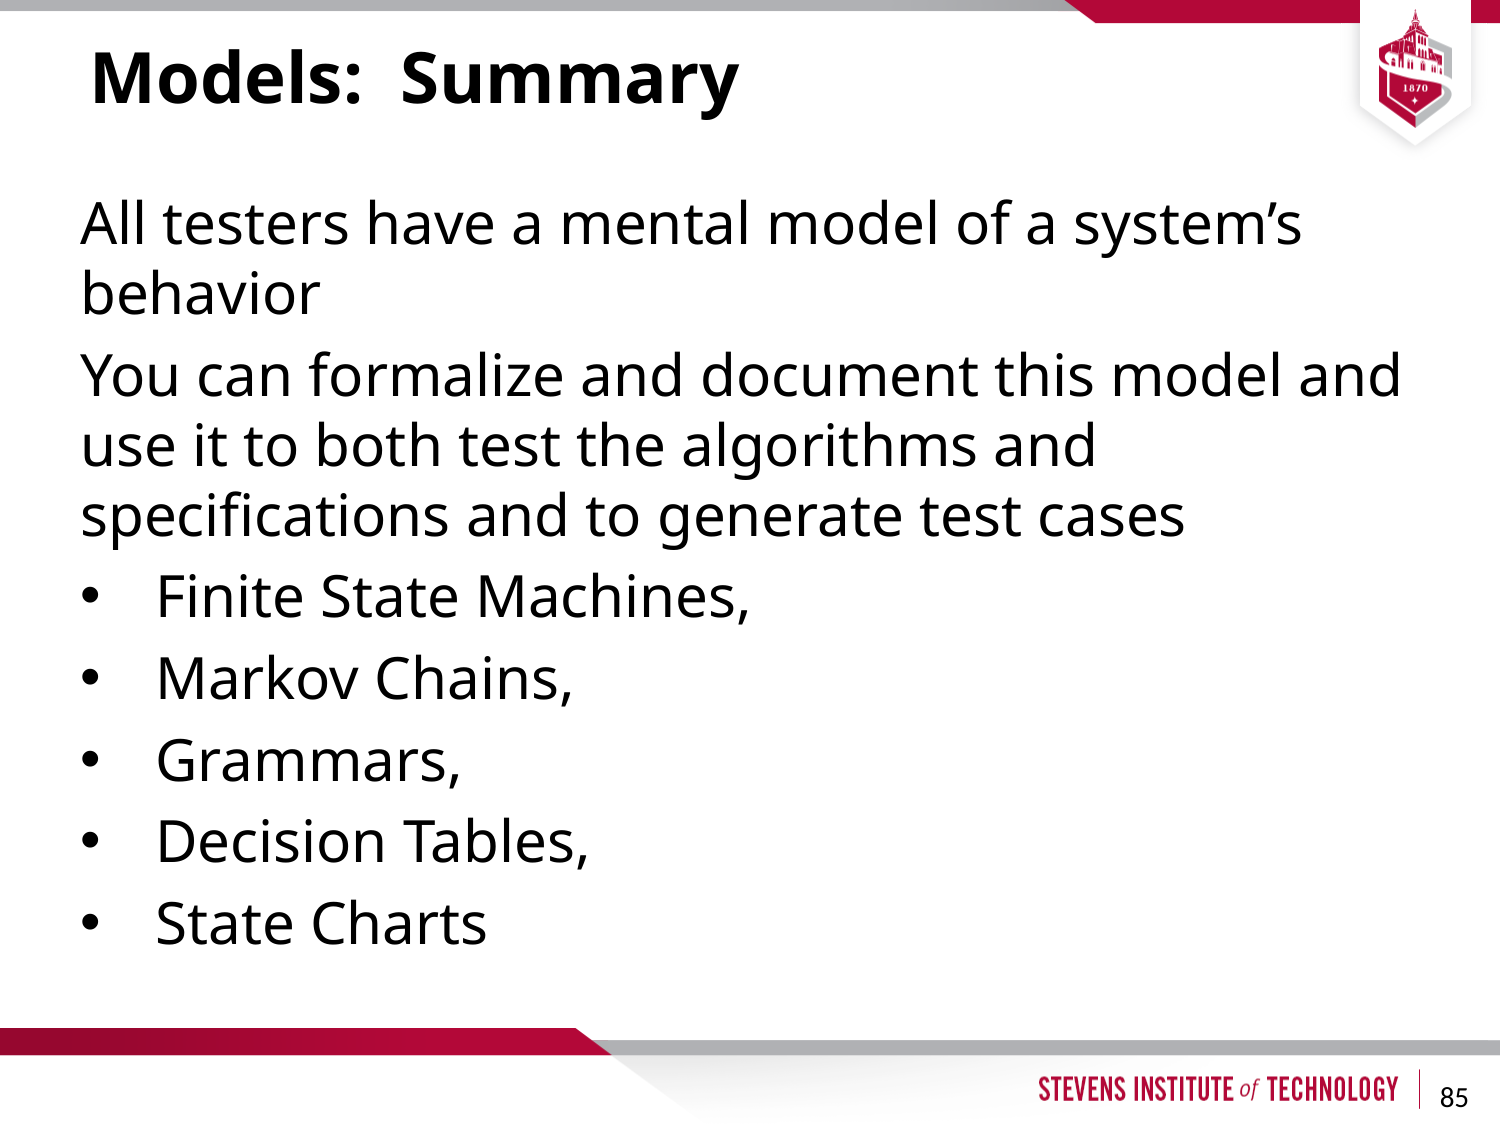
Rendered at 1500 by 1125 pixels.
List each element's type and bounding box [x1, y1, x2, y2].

picture [0, 1028, 1500, 1125]
title [75, 24, 1075, 143]
slide_number [1425, 1071, 1492, 1109]
list [65, 178, 1449, 989]
picture [0, 0, 1500, 160]
